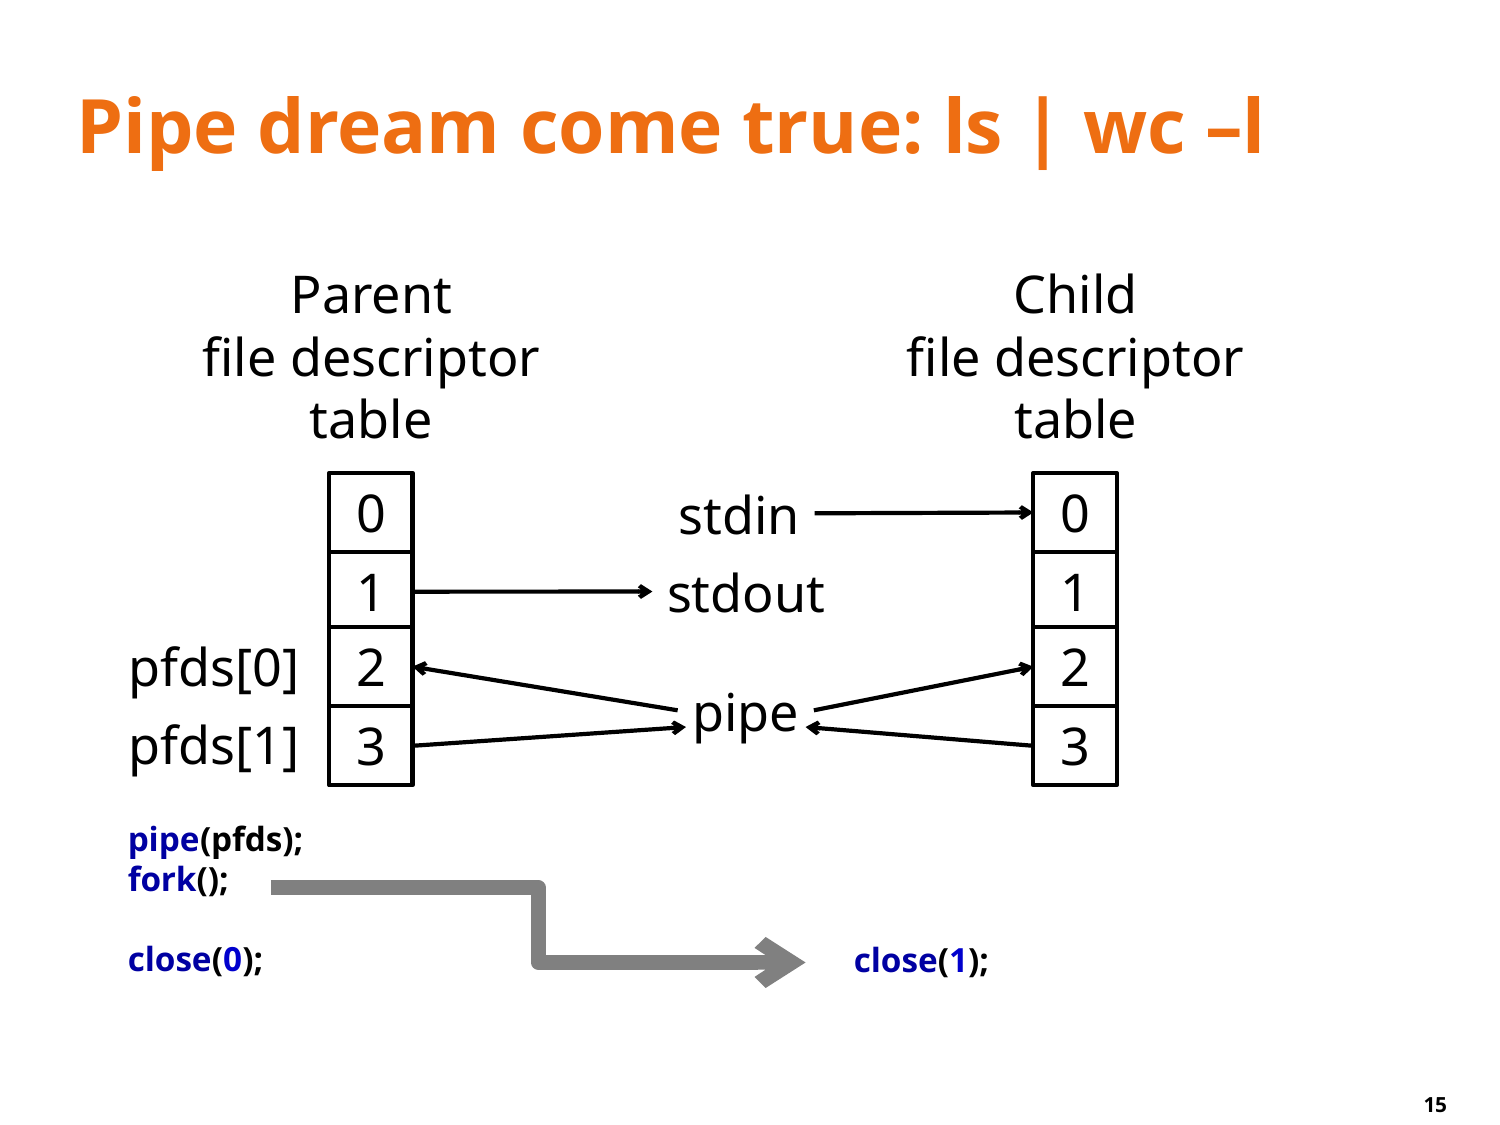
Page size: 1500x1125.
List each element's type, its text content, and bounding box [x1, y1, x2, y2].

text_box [270, 887, 806, 963]
text_box [1033, 552, 1046, 625]
text_box stdin [663, 474, 815, 552]
text_box 0 [341, 472, 402, 551]
text_box stdout [652, 552, 841, 631]
text_box [329, 552, 341, 625]
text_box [412, 666, 687, 712]
text_box pfds[0] [113, 627, 315, 705]
text_box pfds[1] [113, 705, 315, 783]
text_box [805, 726, 1034, 747]
text_box 1 [341, 552, 402, 625]
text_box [1033, 626, 1117, 786]
text_box 1 [1046, 552, 1106, 625]
text_box [402, 552, 413, 625]
title Pipe dream come true: ls | wc –l [61, 60, 1438, 187]
text_box pipe [677, 671, 814, 749]
text_box [329, 472, 413, 552]
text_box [328, 626, 413, 786]
text_box pipe(pfds); fork(); close(0); [113, 810, 319, 986]
text_box close(1); [839, 931, 1004, 987]
text_box Parent file descriptor table [187, 254, 555, 457]
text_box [412, 726, 687, 747]
text_box [1106, 552, 1117, 625]
text_box [1033, 472, 1117, 552]
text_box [805, 666, 1034, 712]
text_box 0 [1046, 472, 1106, 551]
text_box Child file descriptor table [892, 254, 1260, 457]
